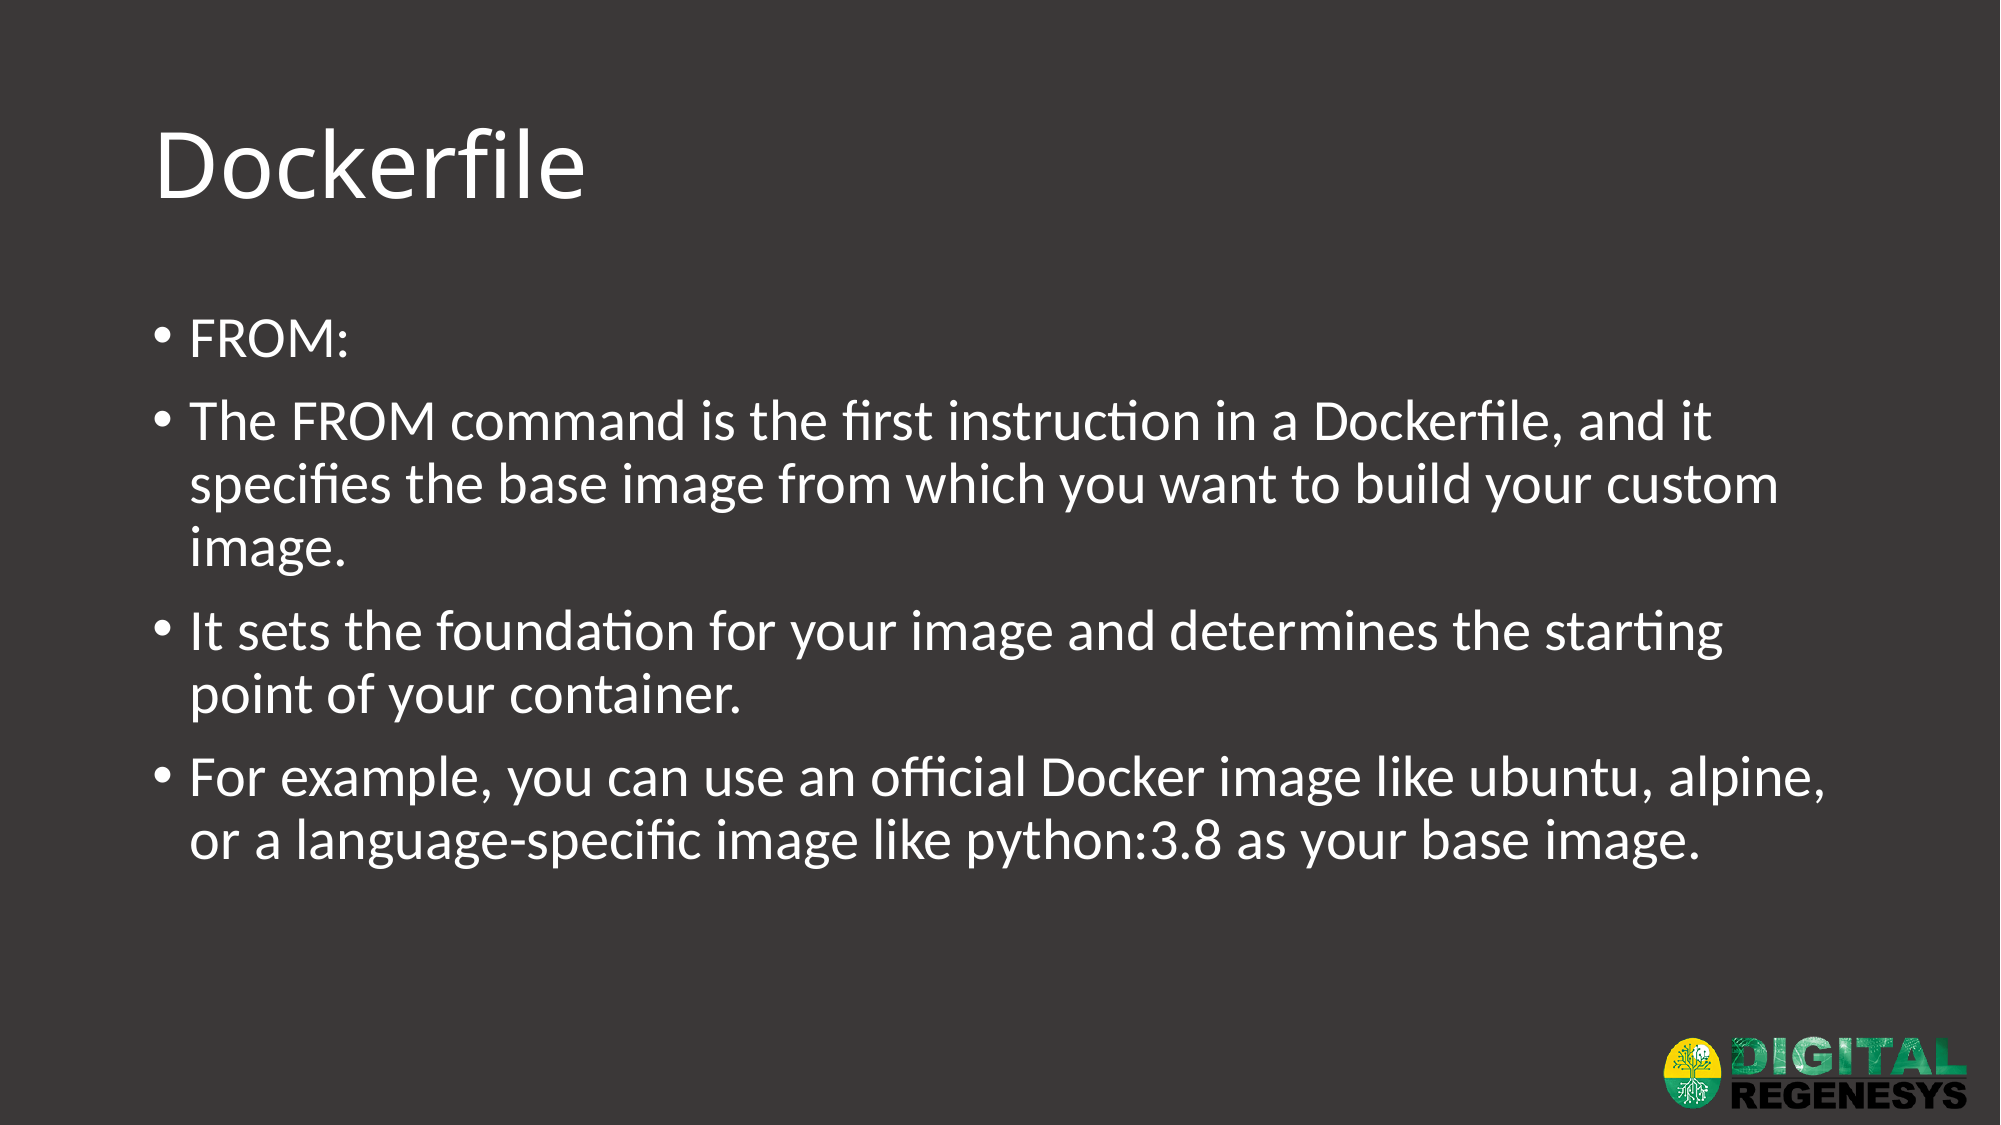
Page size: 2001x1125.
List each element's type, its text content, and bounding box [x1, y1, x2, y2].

list FROM: The FROM command is the first instruction in a Dockerfile, and it specifies the base image from which you want to build your custom image. It sets the foundation for your image and determines the starting point of your container. For example, you can use an official Docker image like ubuntu, alpine, or a language-specific image like python:3.8 as your base image. [137, 299, 1863, 1014]
title Dockerfile [137, 59, 1863, 278]
picture [1663, 1033, 1973, 1112]
